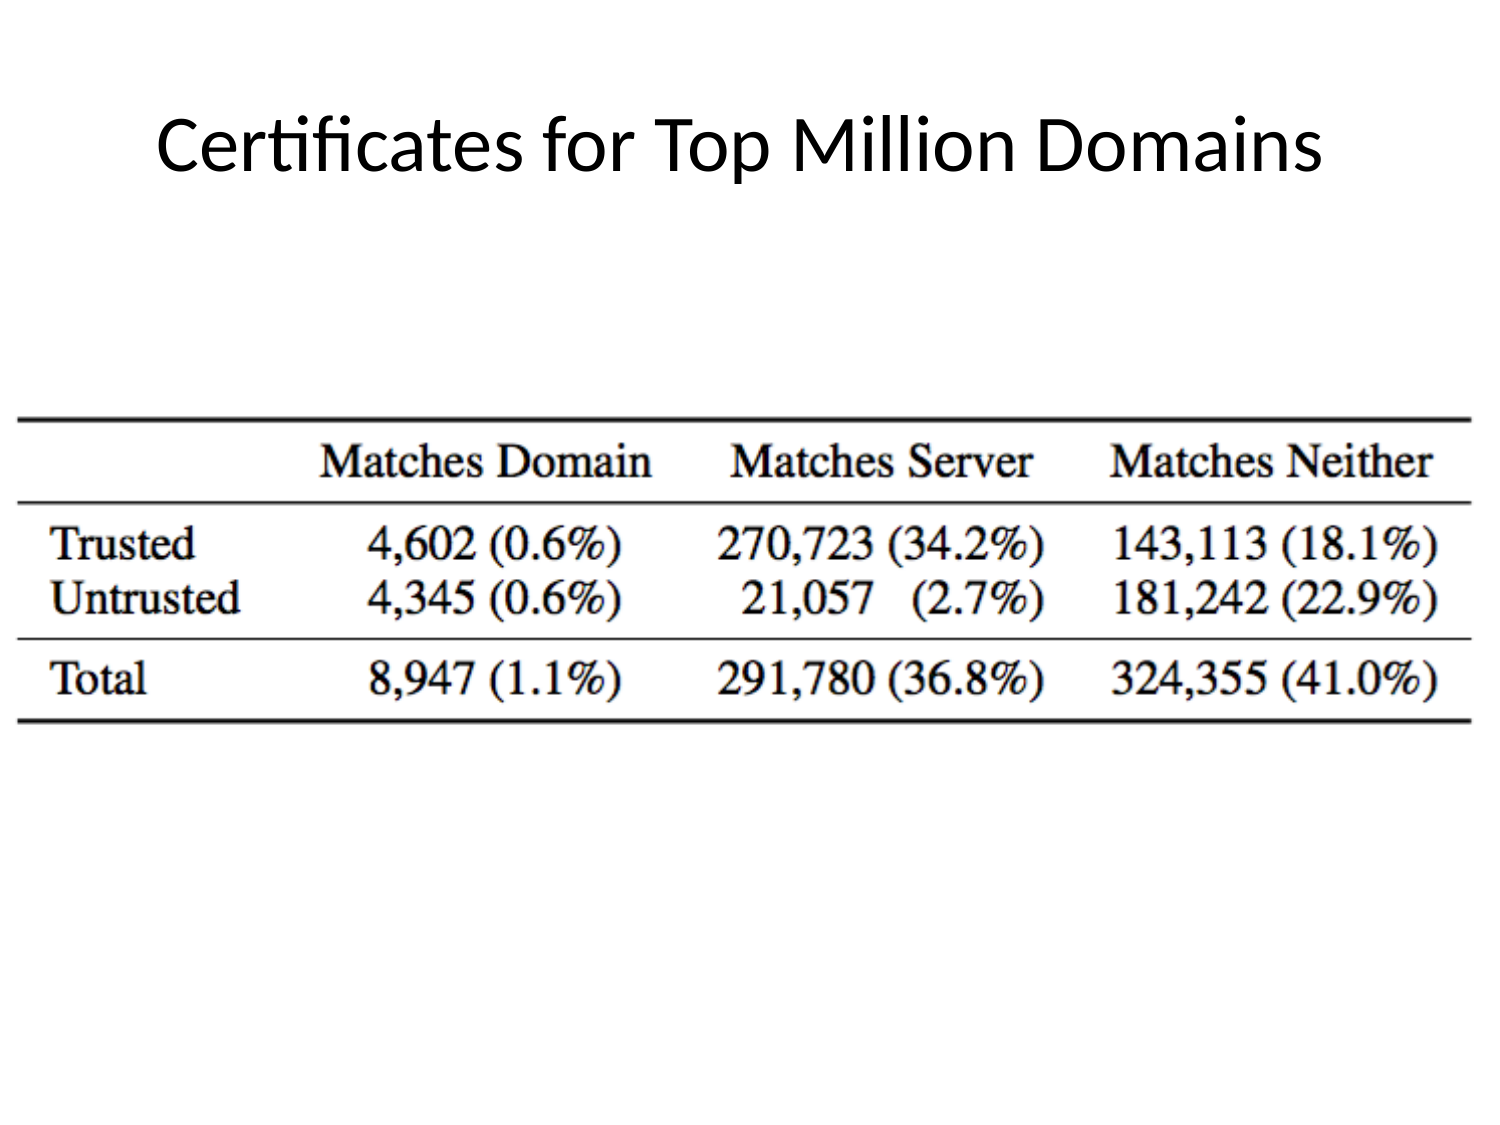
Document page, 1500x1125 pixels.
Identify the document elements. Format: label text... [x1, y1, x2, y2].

picture [0, 376, 1500, 745]
title Certificates for Top Million Domains [75, 45, 1425, 233]
